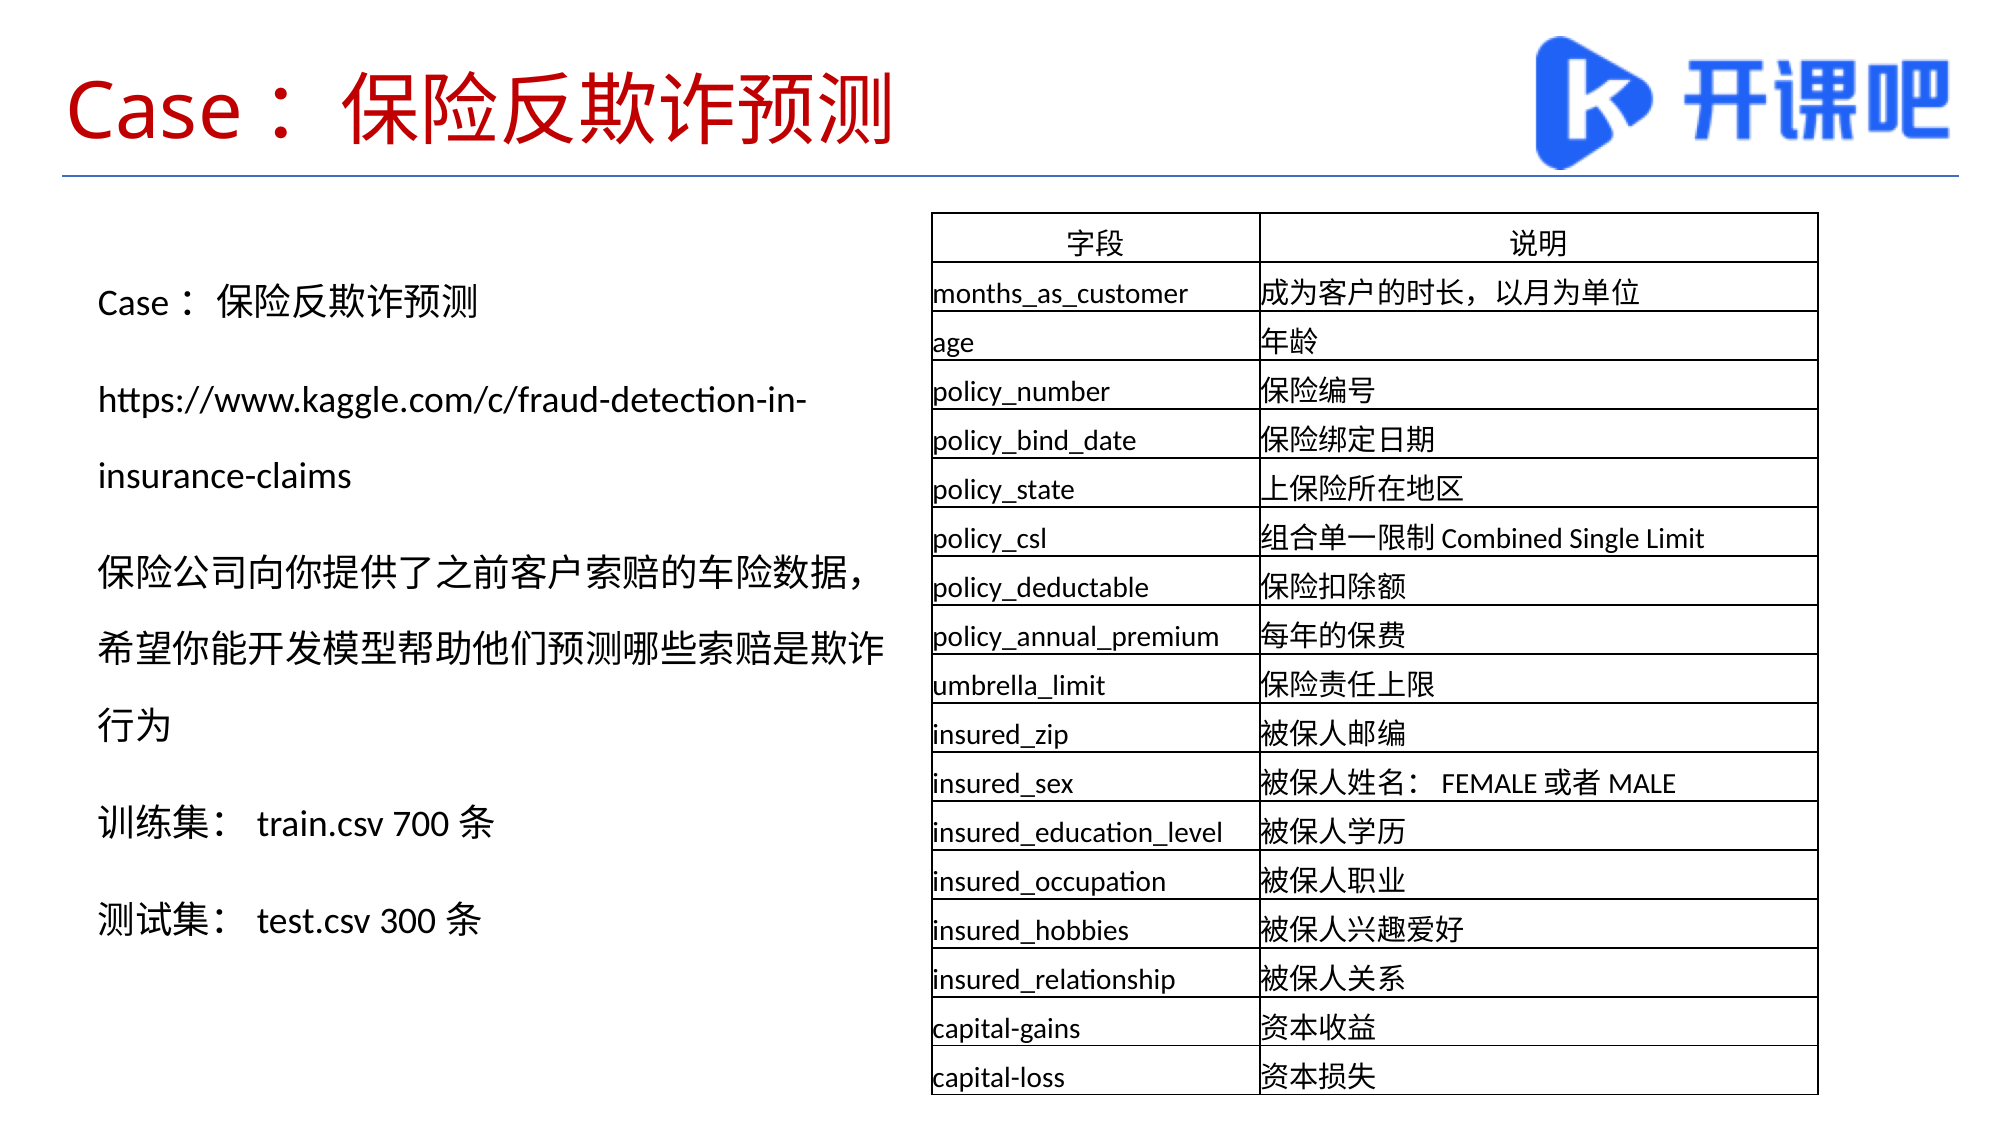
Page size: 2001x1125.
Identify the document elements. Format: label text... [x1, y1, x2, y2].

table_cell 资本损失 [1261, 1046, 1817, 1094]
table_cell 资本收益 [1261, 998, 1817, 1045]
table_cell months_as_customer [933, 263, 1259, 310]
table_cell 被保人职业 [1261, 851, 1817, 898]
table_cell 被保人学历 [1261, 802, 1817, 849]
table_cell 保险绑定日期 [1261, 410, 1817, 457]
table_cell age [933, 312, 1259, 359]
title Case：保险反欺诈预测 [57, 59, 1728, 167]
table_cell policy_bind_date [933, 410, 1259, 457]
list Case：保险反欺诈预测 https://www.kaggle.com/c/fraud-detection-in-insurance-claims 保险公司向你提供了之前客户索赔的车险数据，希望你能开发模型帮助他们预测哪些索赔是欺诈行为 训练集：train.csv 700条 测试集：test.csv 300条 [89, 238, 900, 1050]
table_cell 被保人姓名：FEMALE或者MALE [1261, 753, 1817, 800]
table_header 字段 [933, 214, 1259, 261]
table_cell capital-loss [933, 1046, 1259, 1094]
table_cell 年龄 [1261, 312, 1817, 359]
table_cell policy_deductable [933, 557, 1259, 604]
table_cell 保险扣除额 [1261, 557, 1817, 604]
table_cell 被保人兴趣爱好 [1261, 900, 1817, 947]
table_cell 保险编号 [1261, 361, 1817, 408]
table_cell capital-gains [933, 998, 1259, 1045]
table_cell 组合单一限制Combined Single Limit [1261, 508, 1817, 555]
table_cell policy_annual_premium [933, 606, 1259, 653]
table_cell 保险责任上限 [1261, 655, 1817, 702]
table_cell policy_state [933, 459, 1259, 506]
table_cell 上保险所在地区 [1261, 459, 1817, 506]
table_cell policy_csl [933, 508, 1259, 555]
table_cell insured_hobbies [933, 900, 1259, 947]
table_header 说明 [1261, 214, 1817, 261]
table_cell 成为客户的时长，以月为单位 [1261, 263, 1817, 310]
table_cell insured_occupation [933, 851, 1259, 898]
table_cell umbrella_limit [933, 655, 1259, 702]
table_cell 被保人关系 [1261, 949, 1817, 996]
table_cell insured_education_level [933, 802, 1259, 849]
table_cell policy_number [933, 361, 1259, 408]
table_cell 被保人邮编 [1261, 704, 1817, 751]
picture [1534, 36, 1952, 170]
table_cell insured_sex [933, 753, 1259, 800]
table_cell insured_zip [933, 704, 1259, 751]
table_cell 每年的保费 [1261, 606, 1817, 653]
table_cell insured_relationship [933, 949, 1259, 996]
